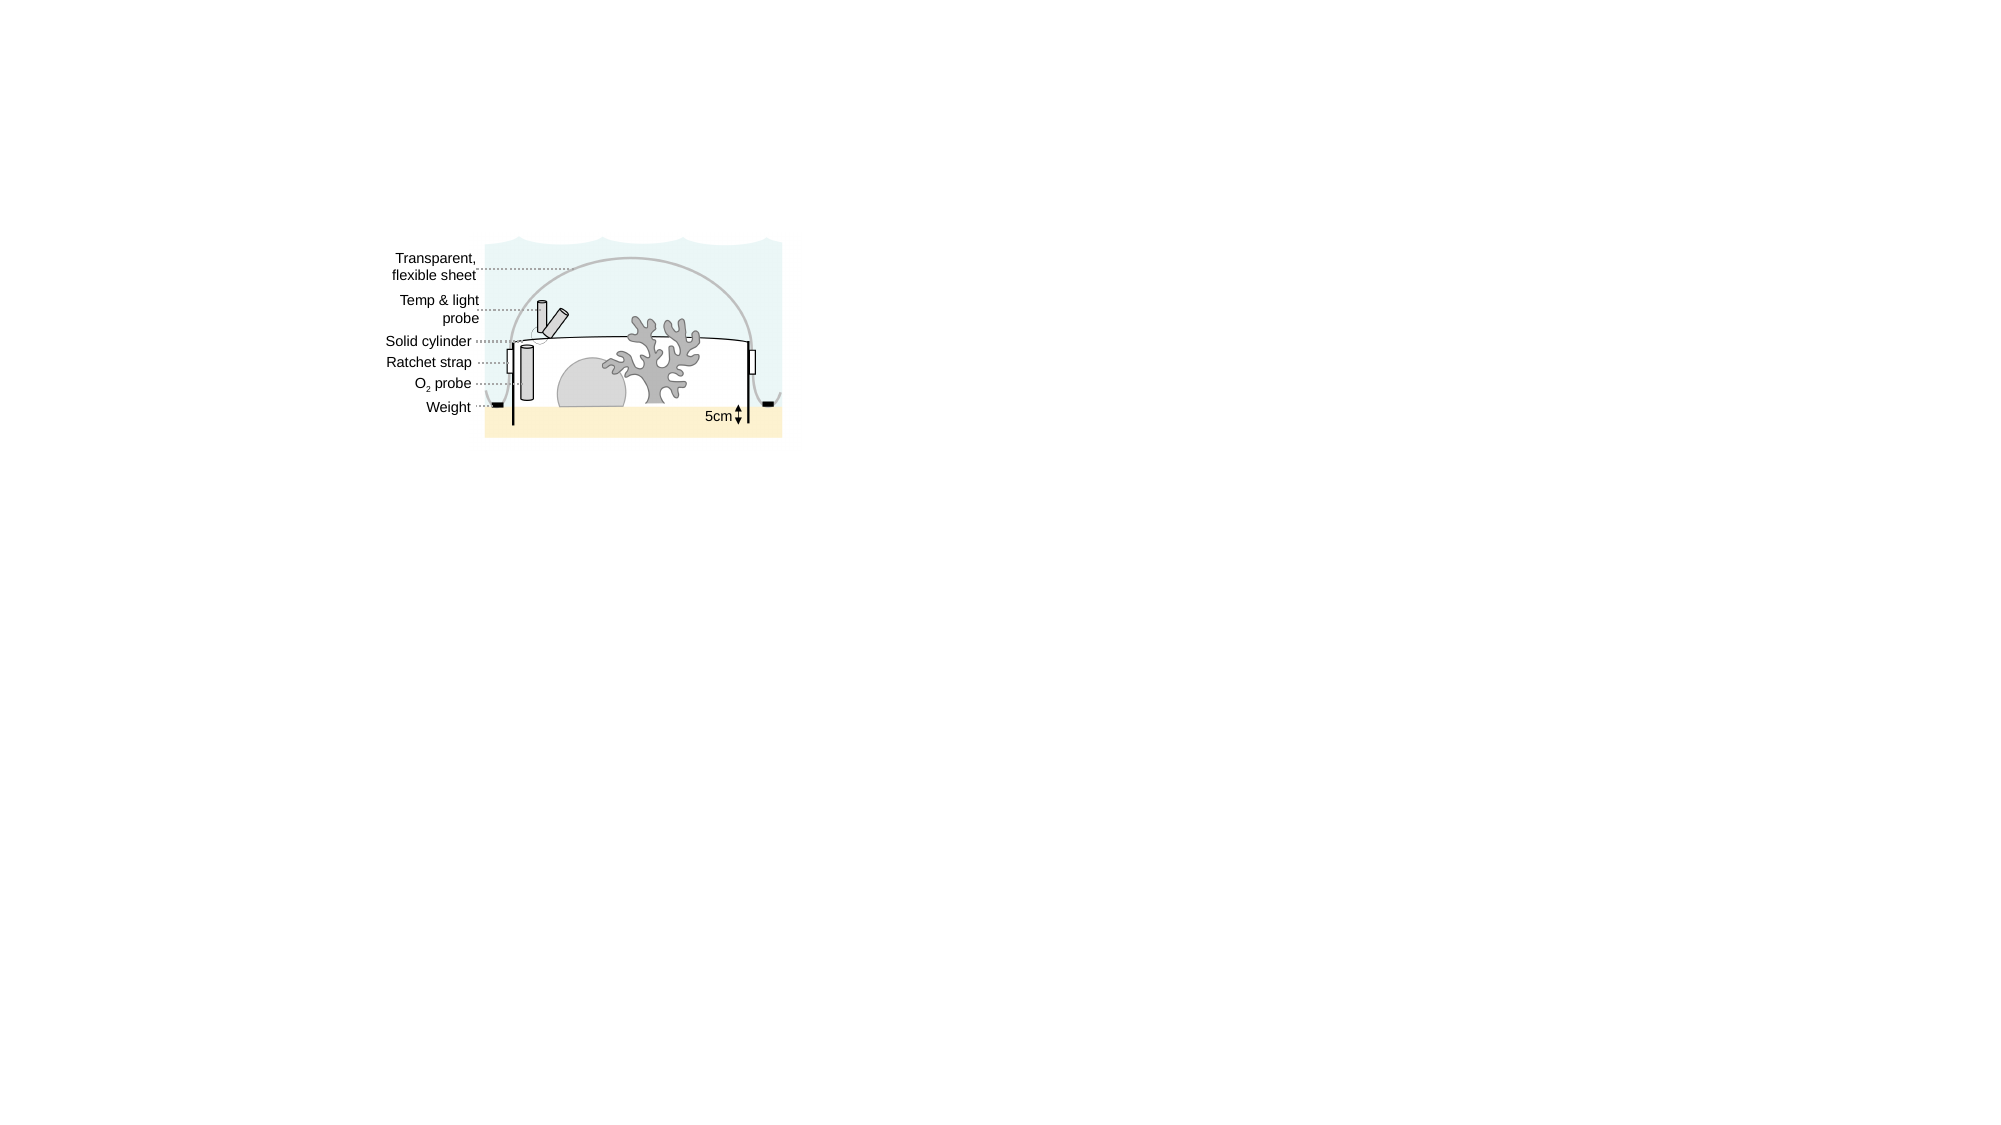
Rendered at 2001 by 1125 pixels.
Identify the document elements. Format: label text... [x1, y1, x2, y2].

text_box O2 probe [345, 366, 469, 401]
text_box Weight [381, 390, 469, 423]
text_box Ratchet strap [367, 345, 469, 378]
text_box Temp & light probe [376, 283, 469, 324]
text_box Transparent, flexible sheet [368, 241, 469, 291]
picture [469, 232, 802, 451]
text_box Solid cylinder [370, 324, 469, 345]
